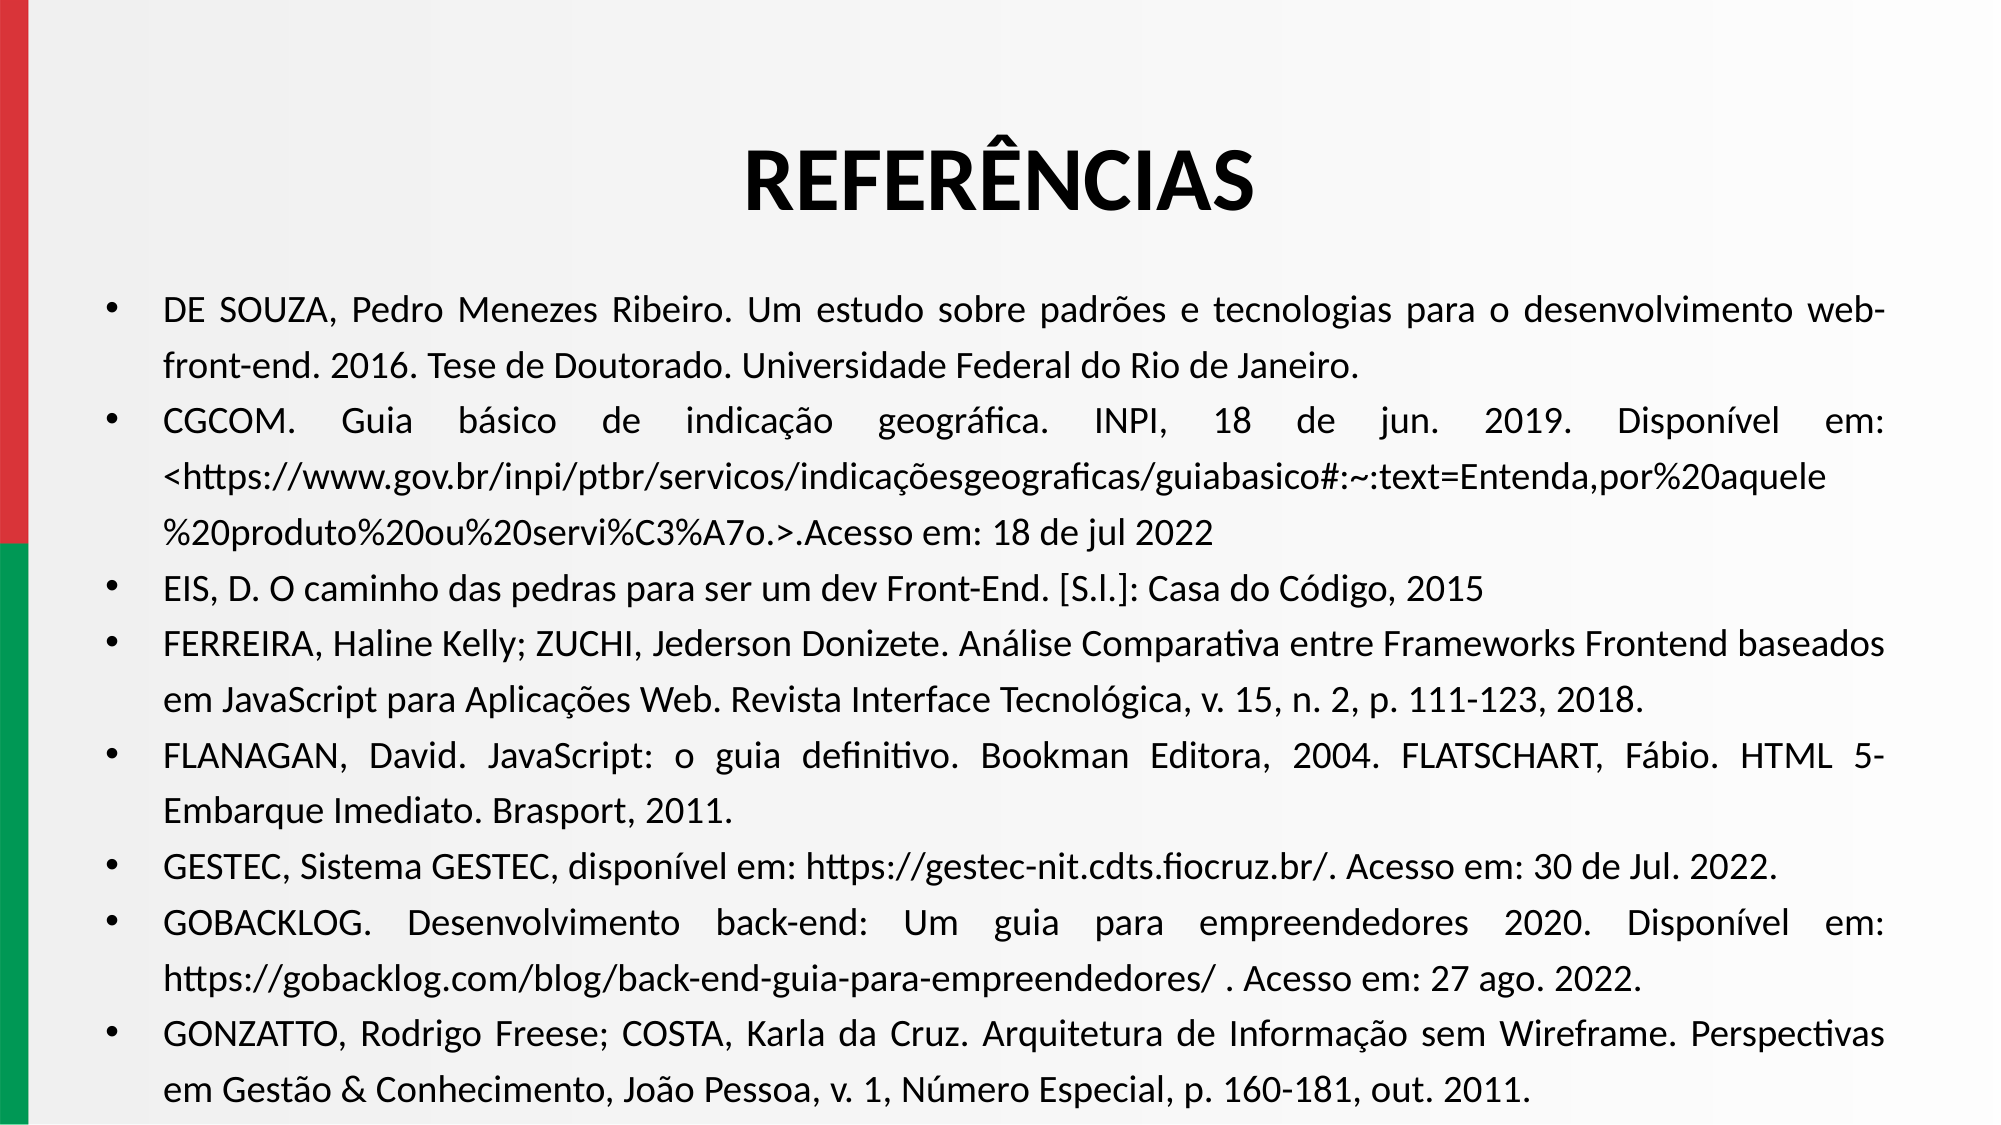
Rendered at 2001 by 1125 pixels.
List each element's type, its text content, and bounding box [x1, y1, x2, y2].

picture [0, 0, 2001, 1125]
title REFERÊNCIAS [237, 95, 1763, 267]
text_box DE SOUZA, Pedro Menezes Ribeiro. Um estudo sobre padrões e tecnologias para o desenvolvimento web-front-end. 2016. Tese de Doutorado. Universidade Federal do Rio de Janeiro. CGCOM. Guia básico de indicação geográfica. INPI, 18 de jun. 2019. Disponível em: <https://www.gov.br/inpi/ptbr/servicos/indicaçõesgeograficas/guiabasico#:~:text=Entenda,por%20aquele%20produto%20ou%20servi%C3%A7o.>.Acesso em: 18 de jul 2022 EIS, D. O caminho das pedras para ser um dev Front-End. [S.l.]: Casa do Código, 2015 FERREIRA, Haline Kelly; ZUCHI, Jederson Donizete. Análise Comparativa entre Frameworks Frontend baseados em JavaScript para Aplicações Web. Revista Interface Tecnológica, v. 15, n. 2, p. 111-123, 2018. FLANAGAN, David. JavaScript: o guia definitivo. Bookman Editora, 2004. FLATSCHART, Fábio. HTML 5-Embarque Imediato. Brasport, 2011. GESTEC, Sistema GESTEC, disponível em: https://gestec-nit.cdts.fiocruz.br/. Acesso em: 30 de Jul. 2022. GOBACKLOG. Desenvolvimento back-end: Um guia para empreendedores 2020. Disponível em: https://gobacklog.com/blog/back-end-guia-para-empreendedores/ . Acesso em: 27 ago. 2022. GONZATTO, Rodrigo Freese; COSTA, Karla da Cruz. Arquitetura de Informação sem Wireframe. Perspectivas em Gestão & Conhecimento, João Pessoa, v. 1, Número Especial, p. 160-181, out. 2011. [19, 267, 1903, 1125]
